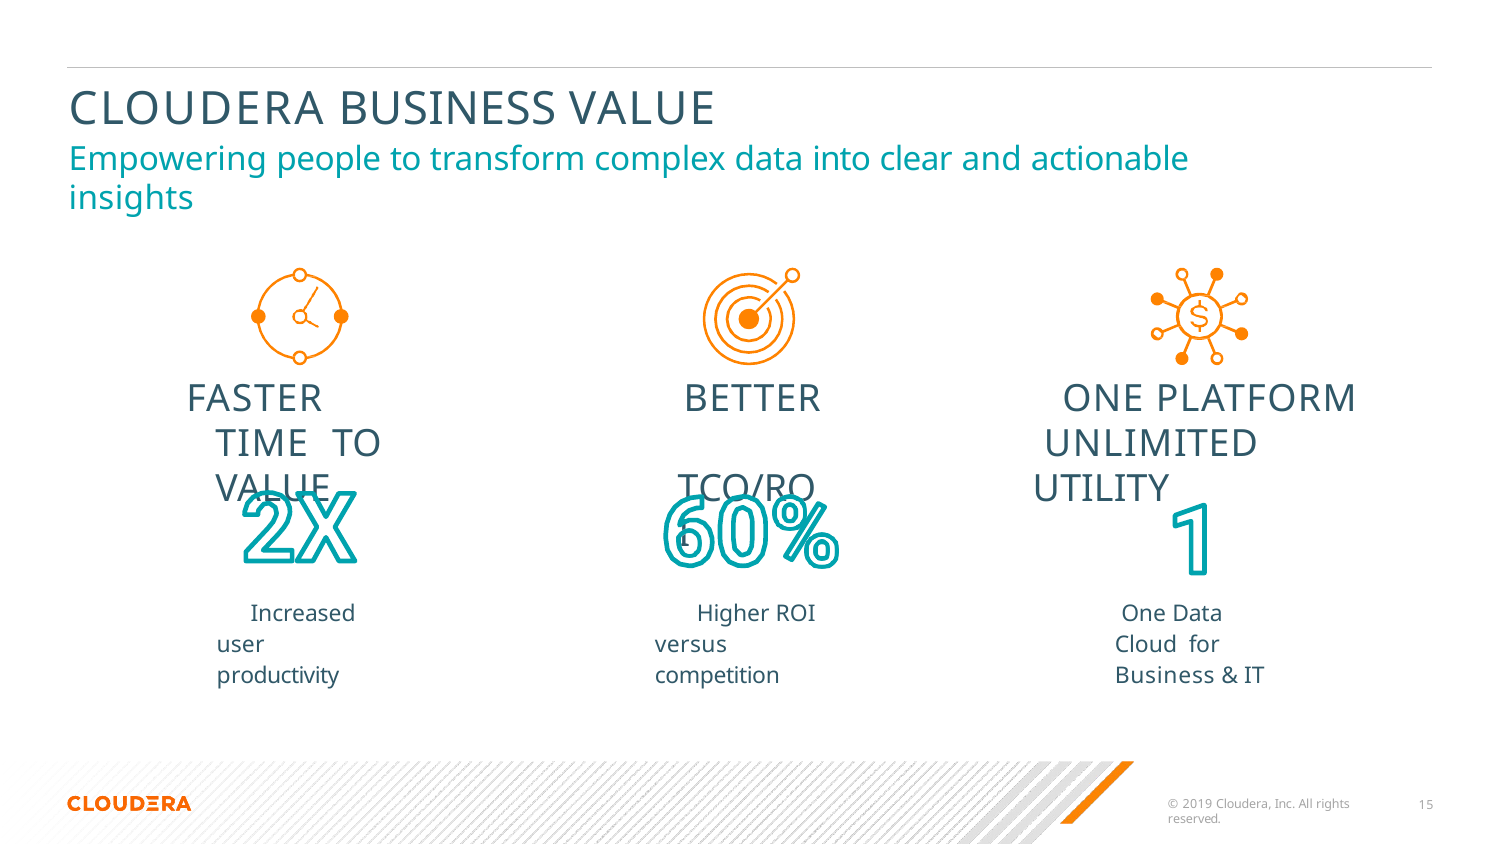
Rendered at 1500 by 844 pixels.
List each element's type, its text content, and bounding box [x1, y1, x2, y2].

text_box [738, 267, 801, 330]
text_box [702, 272, 796, 366]
text_box [95, 795, 111, 812]
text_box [250, 267, 349, 366]
text_box Higher ROI versus competition [653, 592, 849, 689]
text_box Increased user productivity [214, 592, 386, 689]
title CLOUDERA BUSINESS VALUE Empowering people to transform complex data into clear and actionable insights [66, 71, 1260, 220]
text_box [145, 807, 159, 811]
text_box [162, 796, 192, 811]
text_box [663, 493, 839, 569]
text_box [296, 493, 356, 562]
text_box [1150, 267, 1249, 366]
text_box [83, 796, 94, 811]
text_box [145, 796, 159, 800]
text_box © 2019 Cloudera, Inc. All rights reserved. [1165, 795, 1396, 827]
text_box FASTER TIME TO VALUE [184, 371, 415, 509]
text_box [130, 796, 145, 811]
text_box [113, 796, 127, 812]
text_box [1175, 505, 1205, 573]
picture [0, 761, 1134, 844]
slide_number 15 [1412, 795, 1441, 844]
text_box [244, 492, 293, 562]
text_box One Data Cloud for Business & IT [1112, 592, 1286, 689]
text_box BETTER TCO/ROI [675, 371, 827, 492]
text_box ONE PLATFORM UNLIMITED UTILITY [1030, 371, 1368, 509]
text_box [67, 795, 81, 812]
